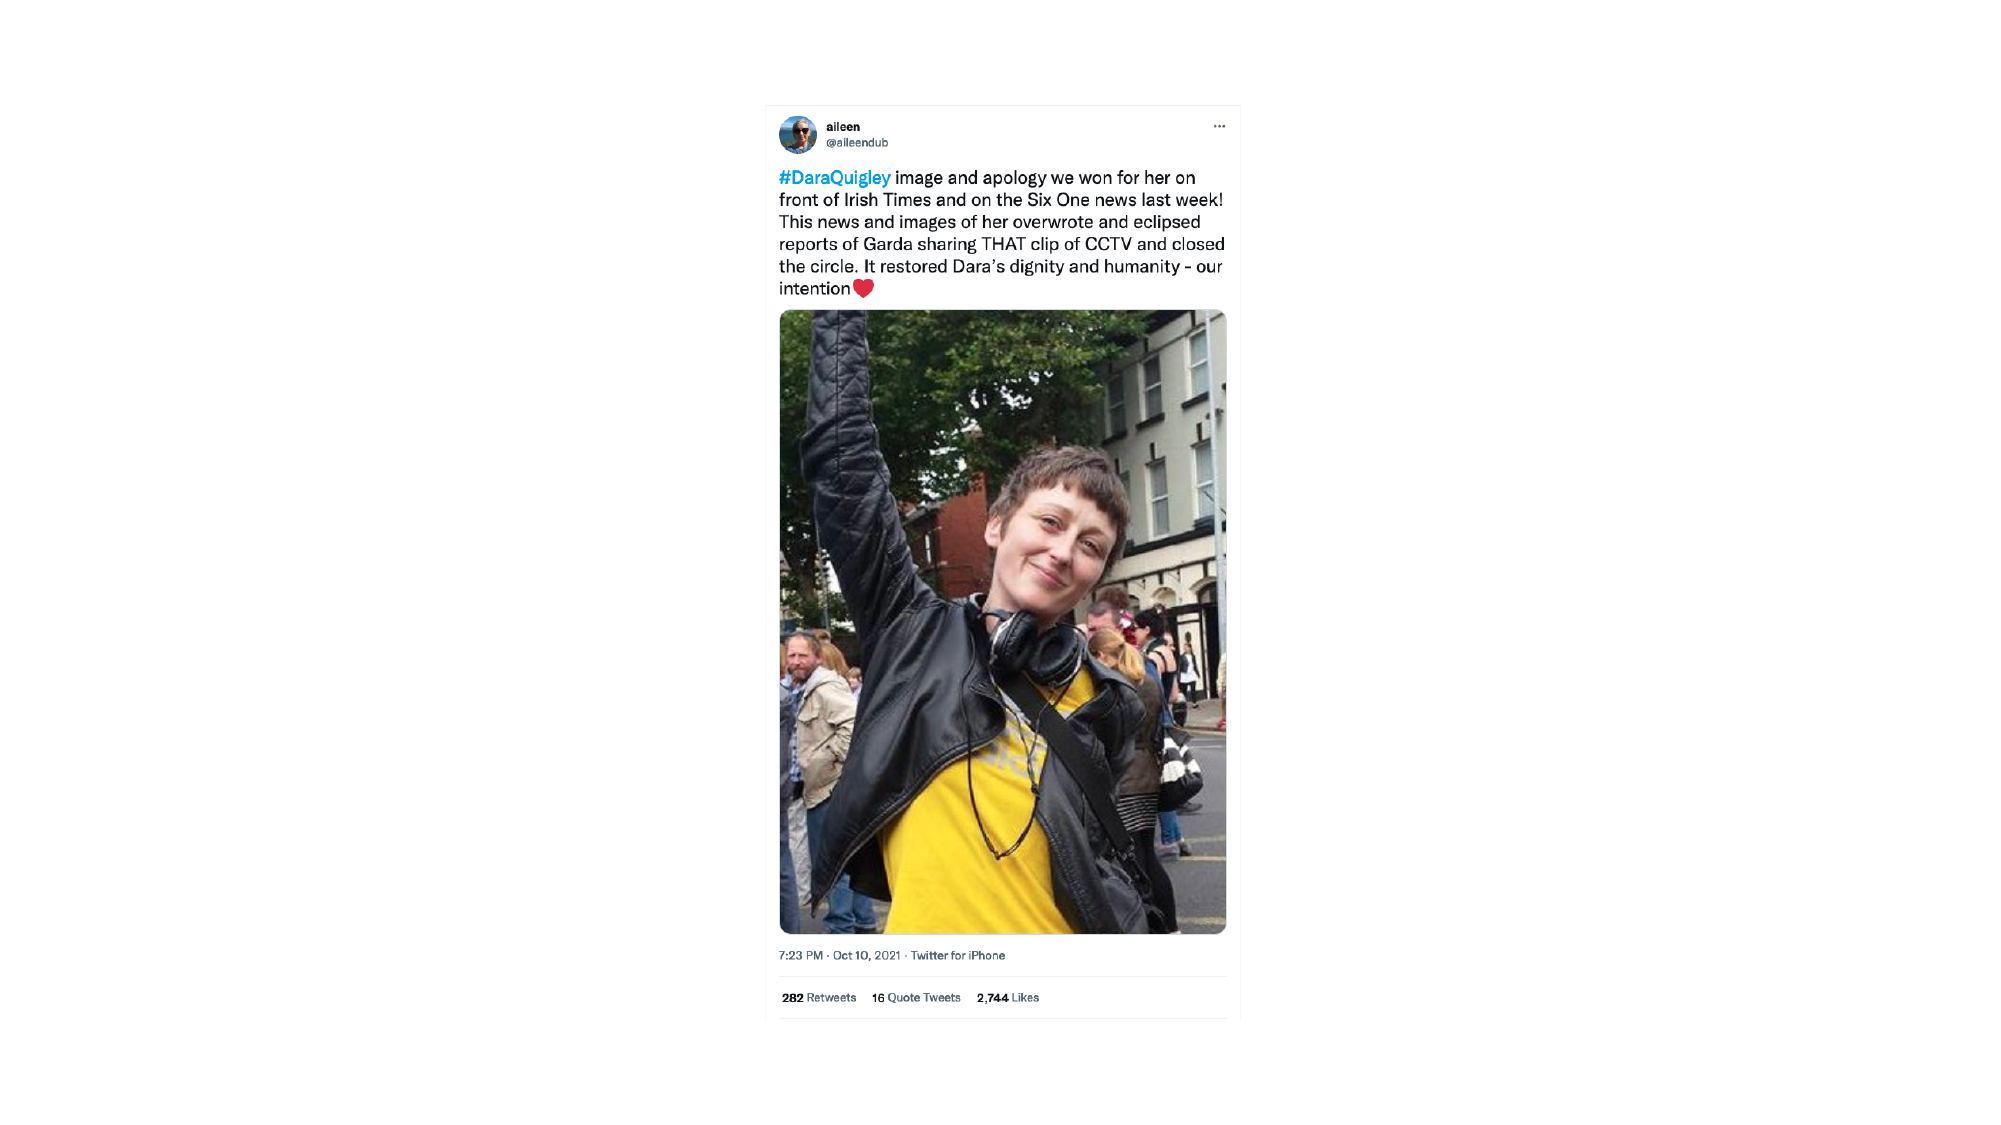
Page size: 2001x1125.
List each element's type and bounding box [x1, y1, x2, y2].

list [758, 105, 1242, 1020]
